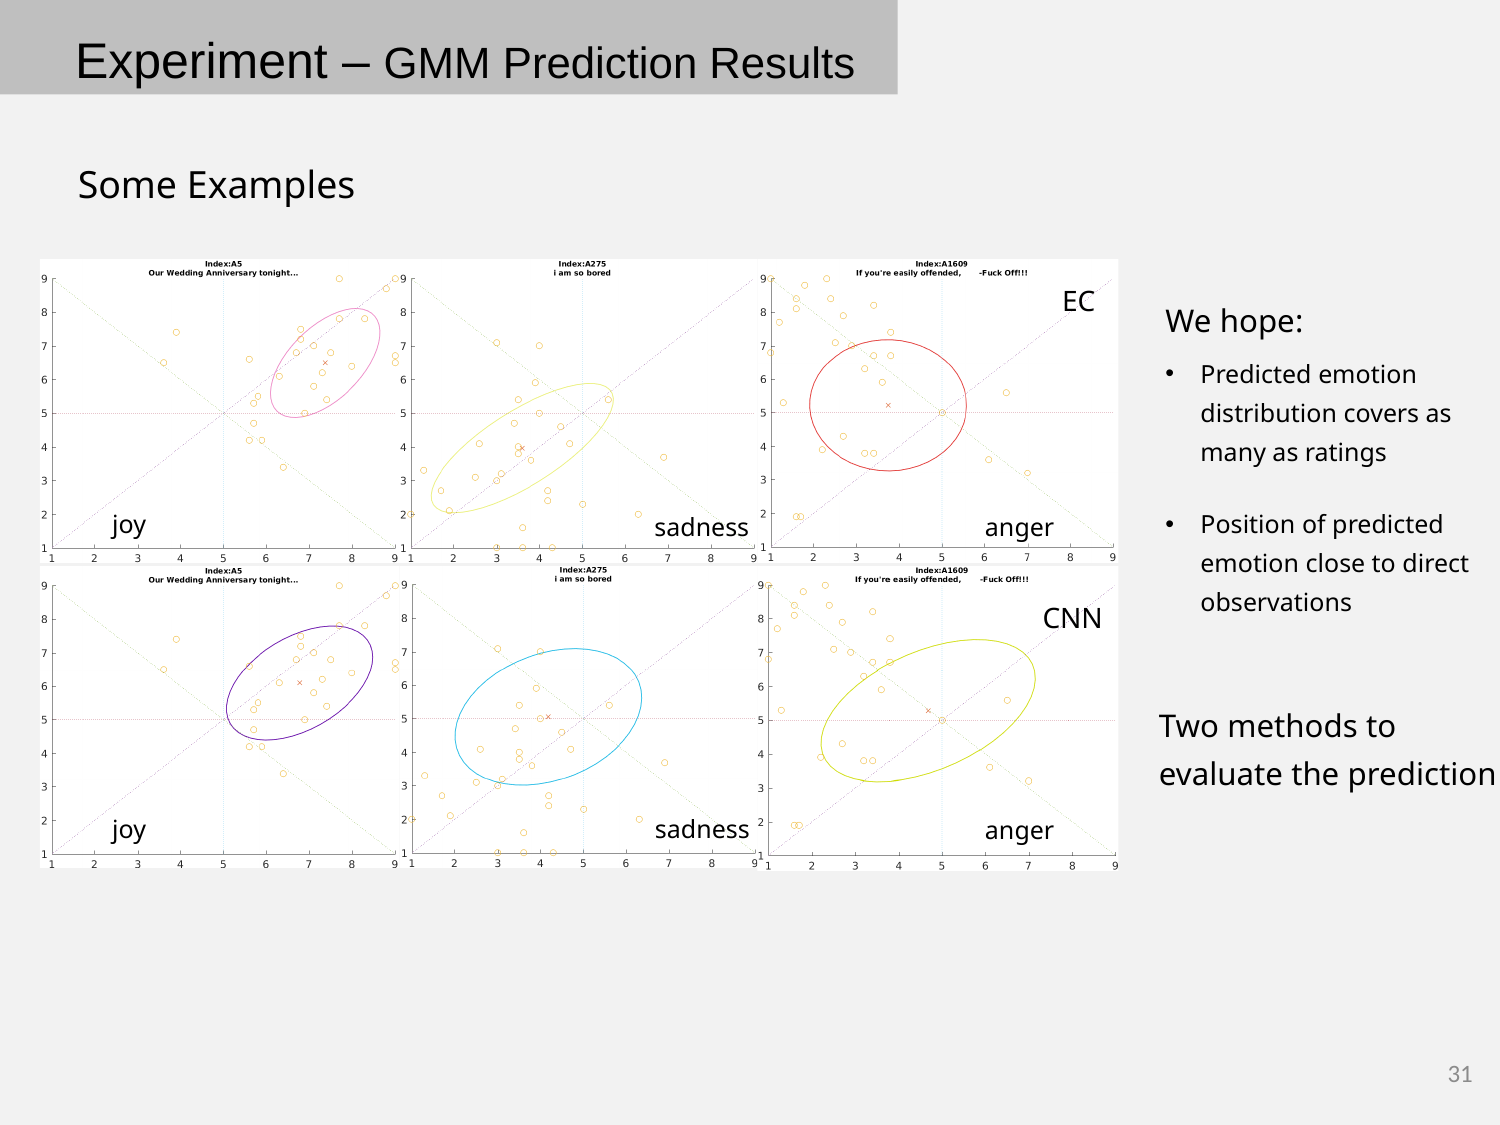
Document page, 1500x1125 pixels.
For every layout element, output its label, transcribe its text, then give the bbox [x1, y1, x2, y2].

text_box CNN [1119, 582, 1124, 641]
text_box Predicted emotion distribution covers as many as ratings [1150, 341, 1500, 474]
picture [39, 259, 1119, 563]
text_box Experiment – GMM Prediction Results [60, 3, 872, 174]
text_box [0, 0, 899, 96]
picture [39, 566, 1119, 871]
text_box Position of predicted emotion close to direct observations [1150, 492, 1500, 624]
text_box Some Examples [0, 139, 399, 214]
text_box EC [1119, 265, 1124, 325]
slide_number 31 [1150, 1042, 1489, 1103]
text_box We hope: [1150, 283, 1385, 341]
text_box Two methods to evaluate the prediction [1144, 687, 1500, 800]
